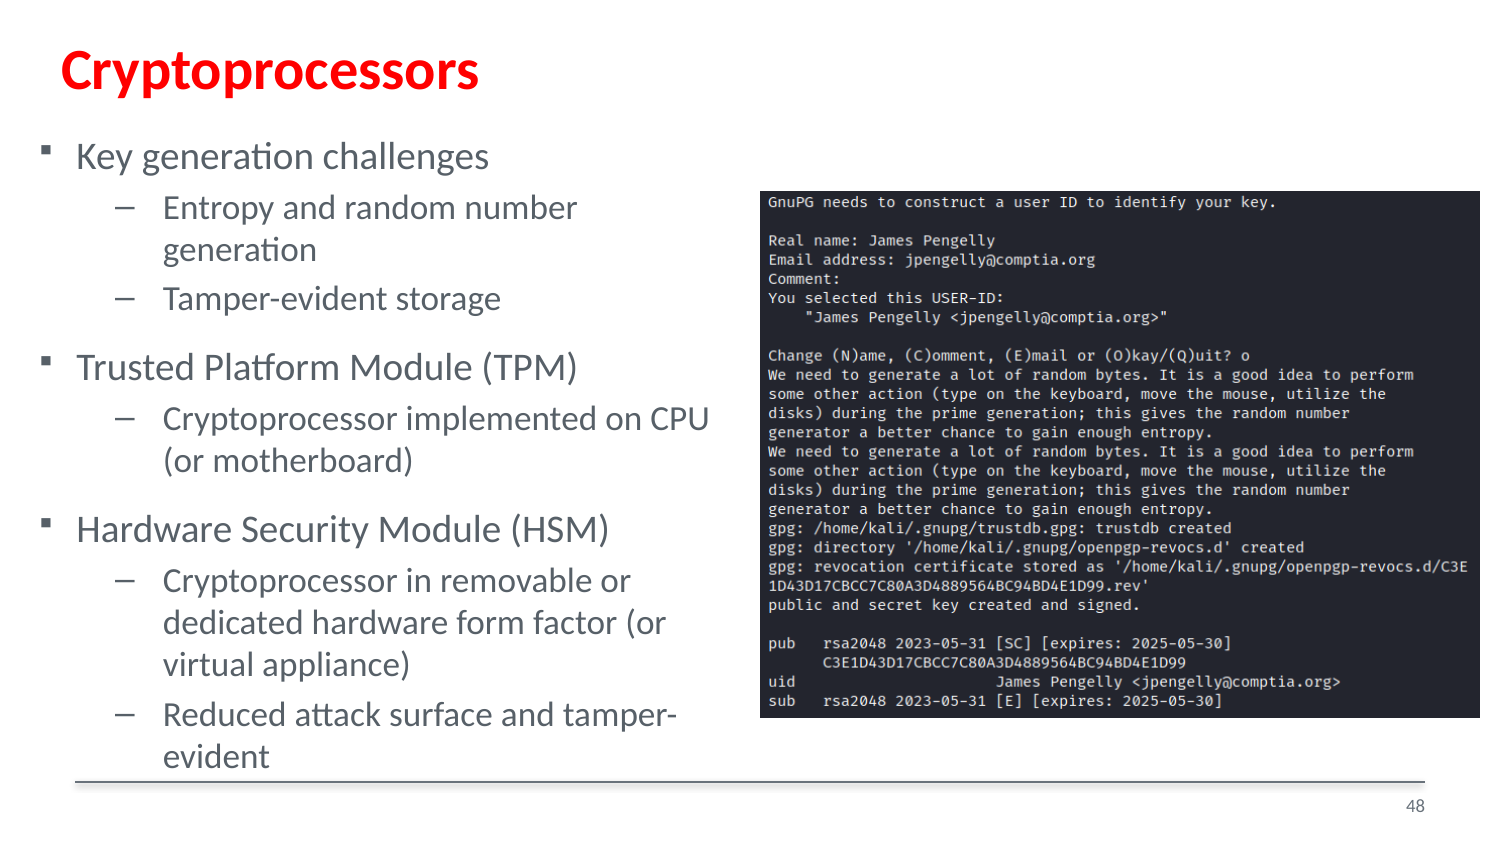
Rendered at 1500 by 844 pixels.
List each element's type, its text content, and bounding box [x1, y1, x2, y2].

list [760, 191, 1480, 718]
slide_number 48 [1382, 782, 1425, 827]
list Key generation challenges Entropy and random number generation Tamper-evident storage Trusted Platform Module (TPM)​ Cryptoprocessor implemented on CPU (or motherboard) Hardware Security Module (HSM)​ Cryptoprocessor in removable or dedicated hardware form factor (or virtual appliance) Reduced attack surface and tamper-evident​ [23, 122, 739, 787]
title Cryptoprocessors [60, 16, 1500, 116]
